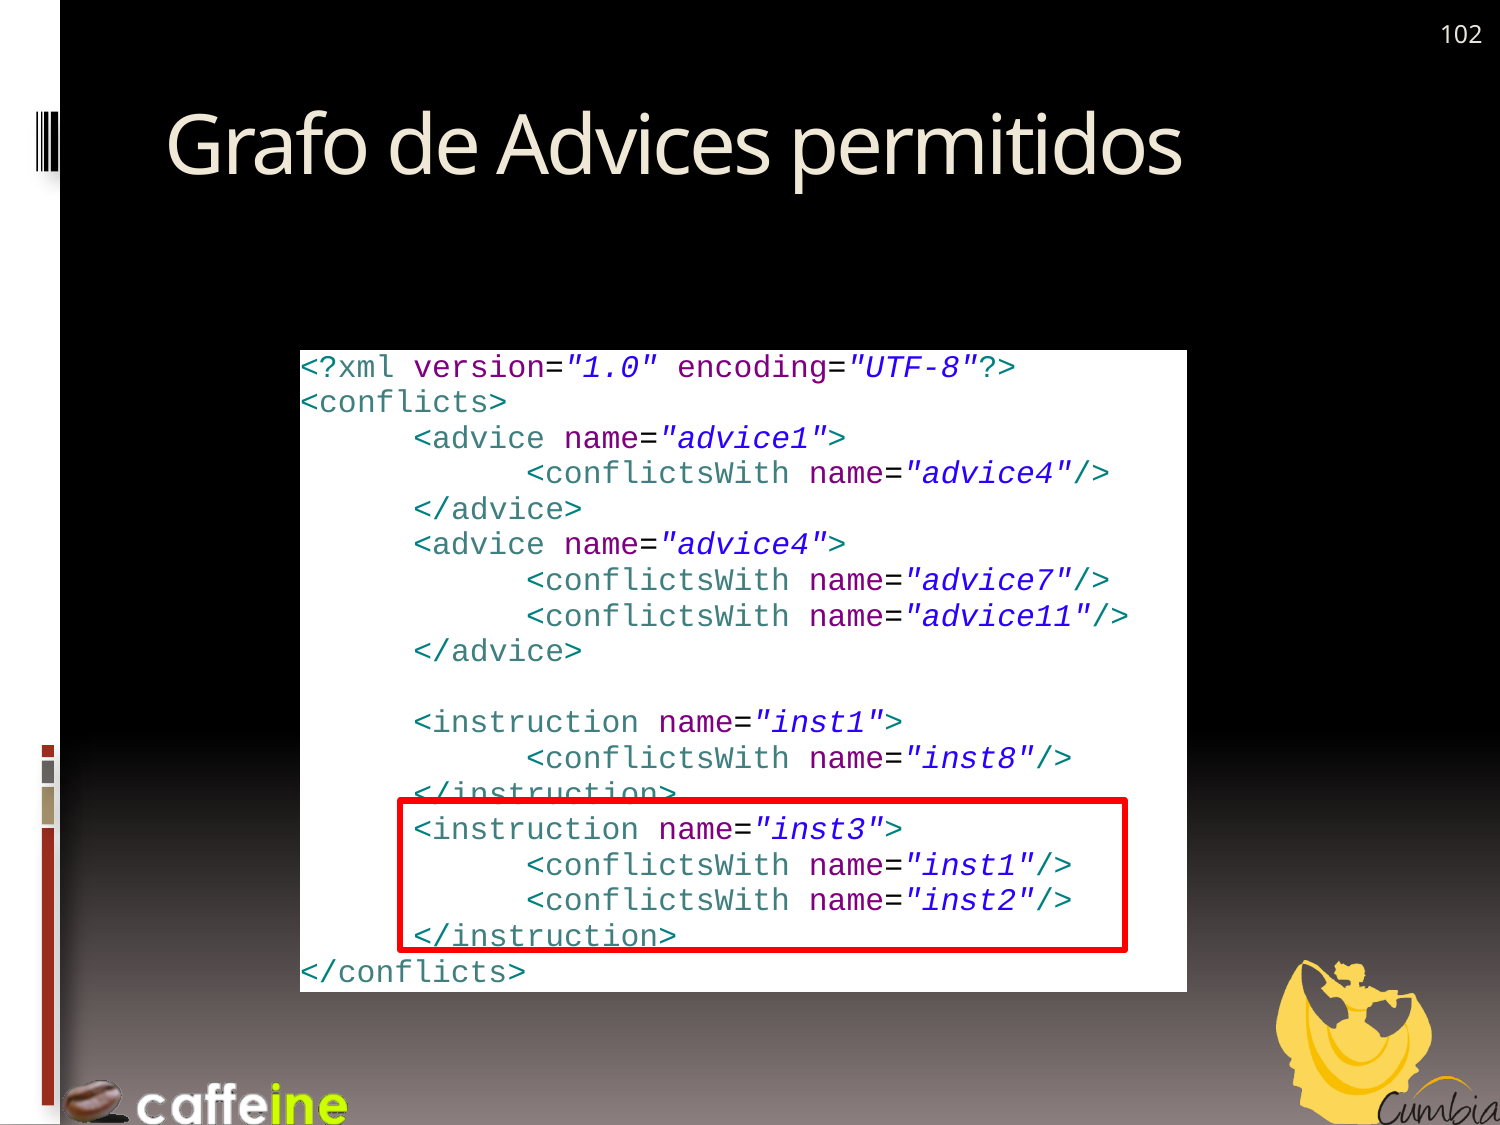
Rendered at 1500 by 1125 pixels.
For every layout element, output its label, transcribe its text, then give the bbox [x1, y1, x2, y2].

slide_number 102 [1425, 0, 1500, 60]
picture [62, 1080, 348, 1125]
picture [299, 349, 1188, 992]
title Grafo de Advices permitidos [150, 83, 1425, 234]
picture [1276, 960, 1500, 1125]
